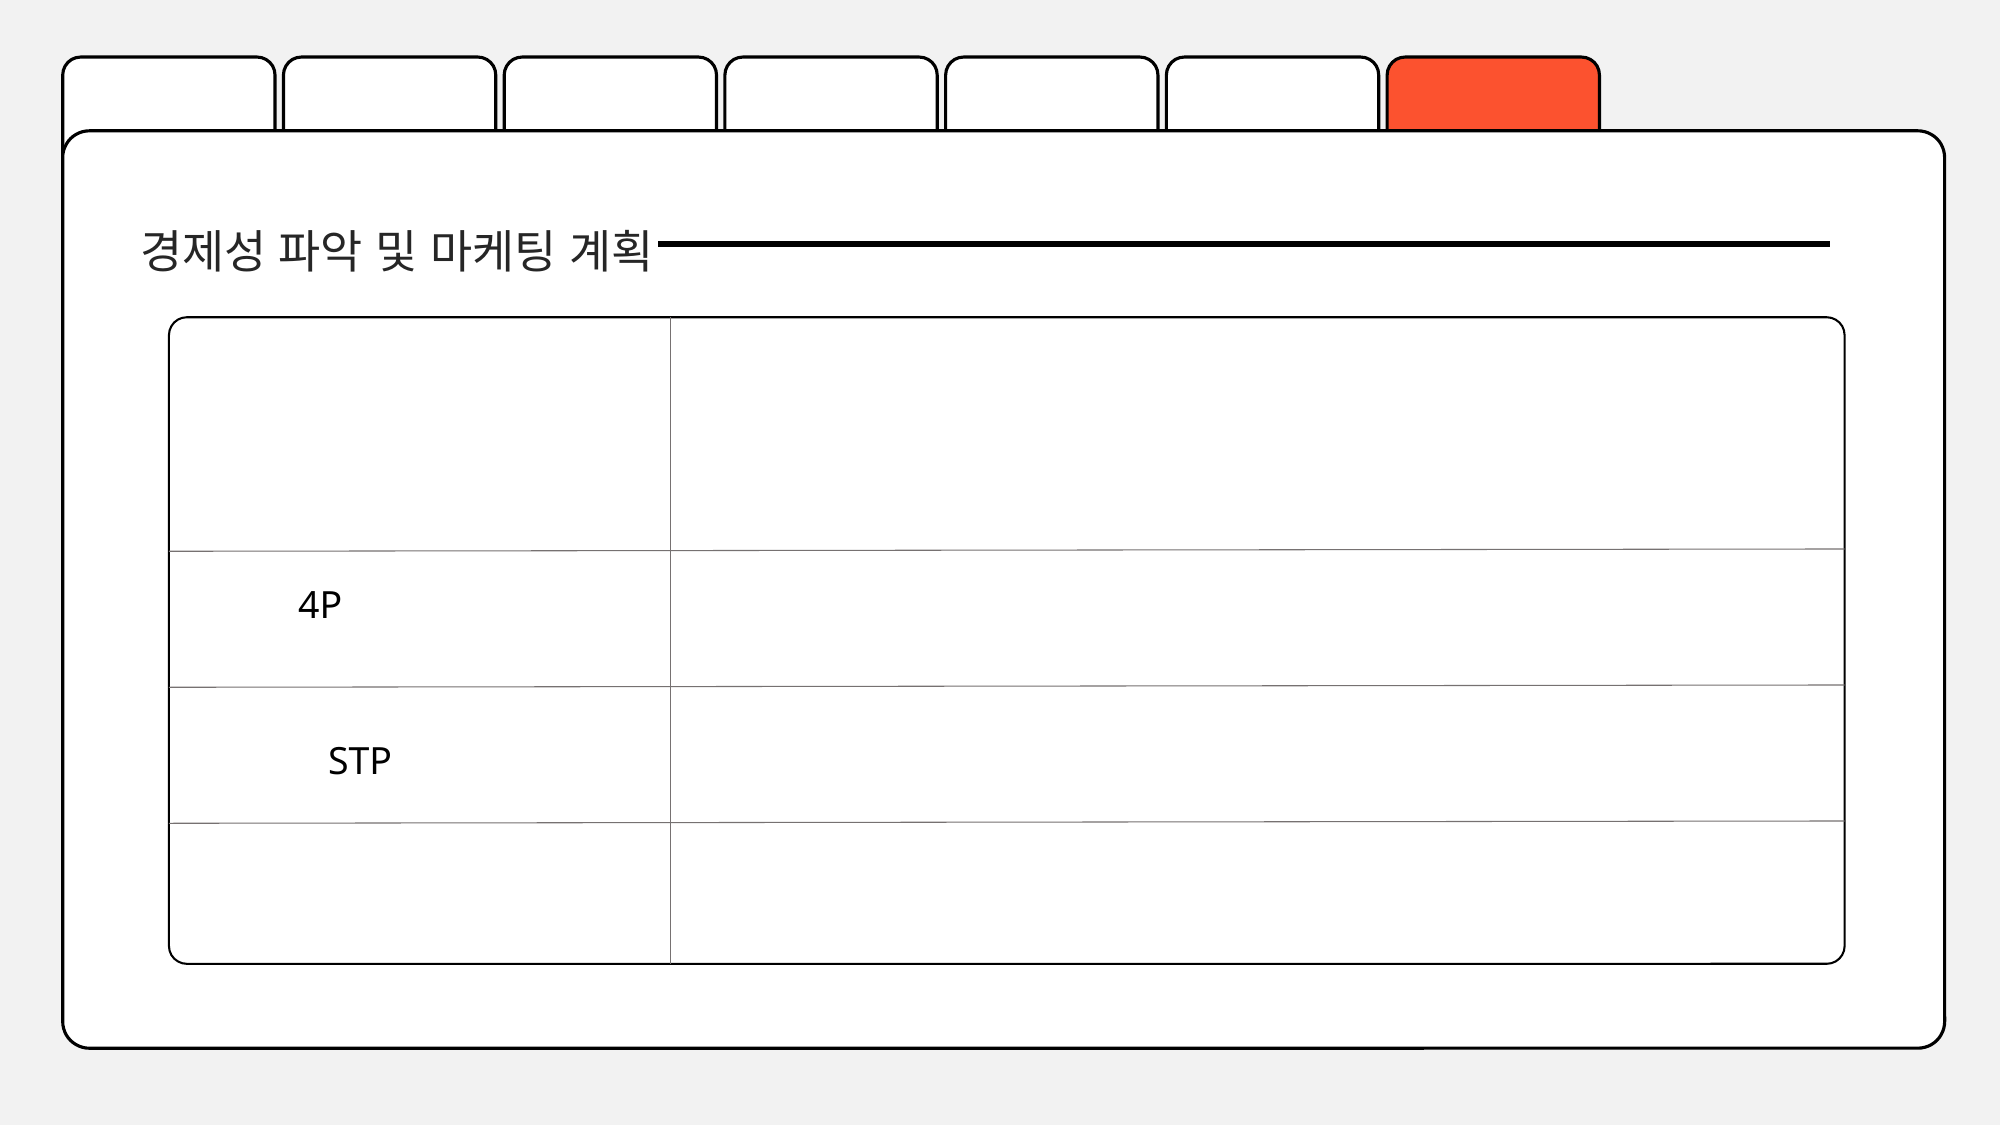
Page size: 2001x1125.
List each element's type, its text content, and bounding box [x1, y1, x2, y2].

text_box [1386, 56, 1601, 129]
text_box [944, 56, 1160, 129]
text_box [1165, 56, 1380, 129]
text_box [61, 56, 277, 153]
text_box [723, 56, 939, 129]
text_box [168, 820, 1845, 824]
text_box [503, 56, 718, 129]
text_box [168, 548, 1845, 552]
text_box 4P [283, 574, 571, 634]
text_box [167, 316, 1846, 965]
text_box STP [313, 730, 601, 790]
text_box [282, 56, 497, 129]
text_box 경제성 파악 및 마케팅 계획 [93, 215, 700, 285]
text_box [61, 129, 1946, 1050]
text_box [168, 684, 1845, 688]
